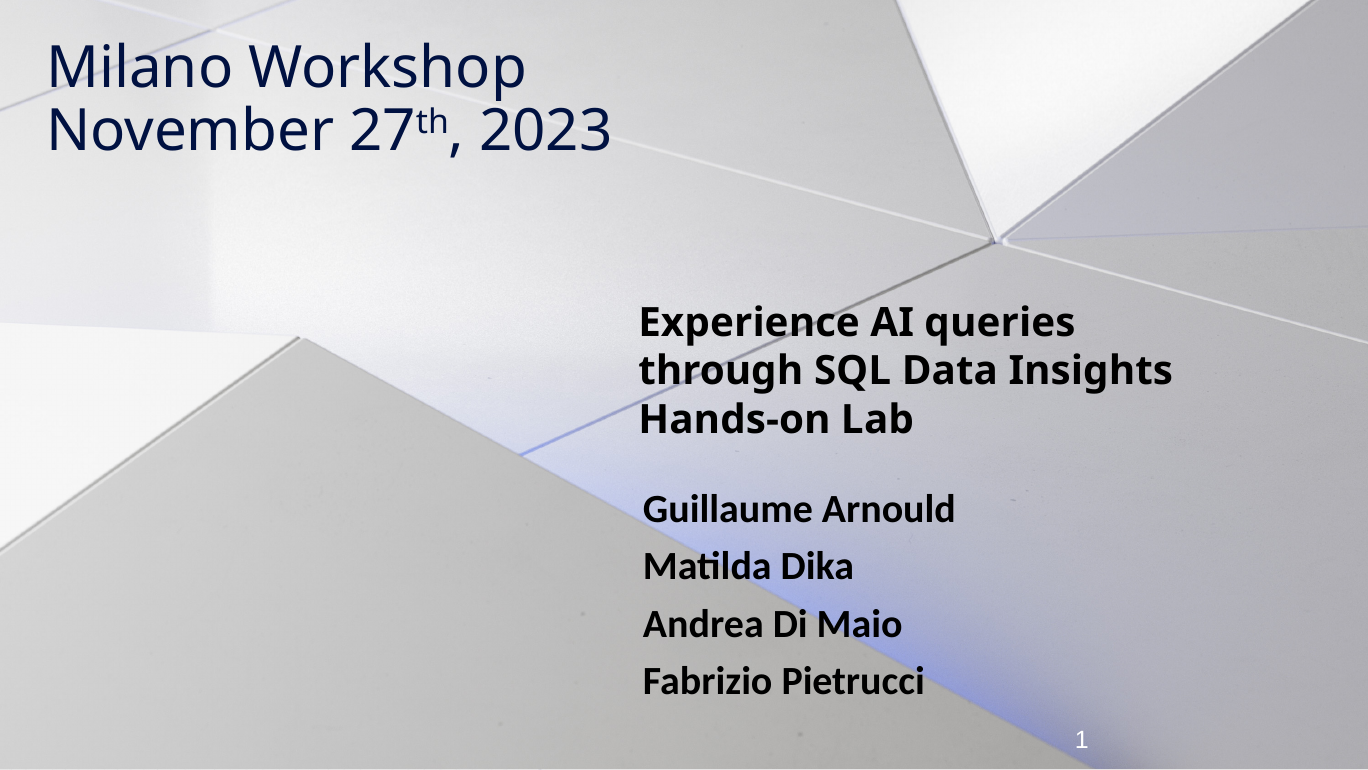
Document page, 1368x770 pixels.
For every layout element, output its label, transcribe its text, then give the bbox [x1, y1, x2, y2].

text_box Guillaume Arnould Matilda Dika Andrea Di Maio Fabrizio Pietrucci [628, 480, 1368, 526]
picture [0, 0, 1368, 770]
text_box Experience AI queries through SQL Data Insights Hands-on Lab [627, 289, 1300, 448]
title Milano Workshop November 27th, 2023 [31, 30, 652, 673]
slide_number 1 [1060, 716, 1334, 742]
